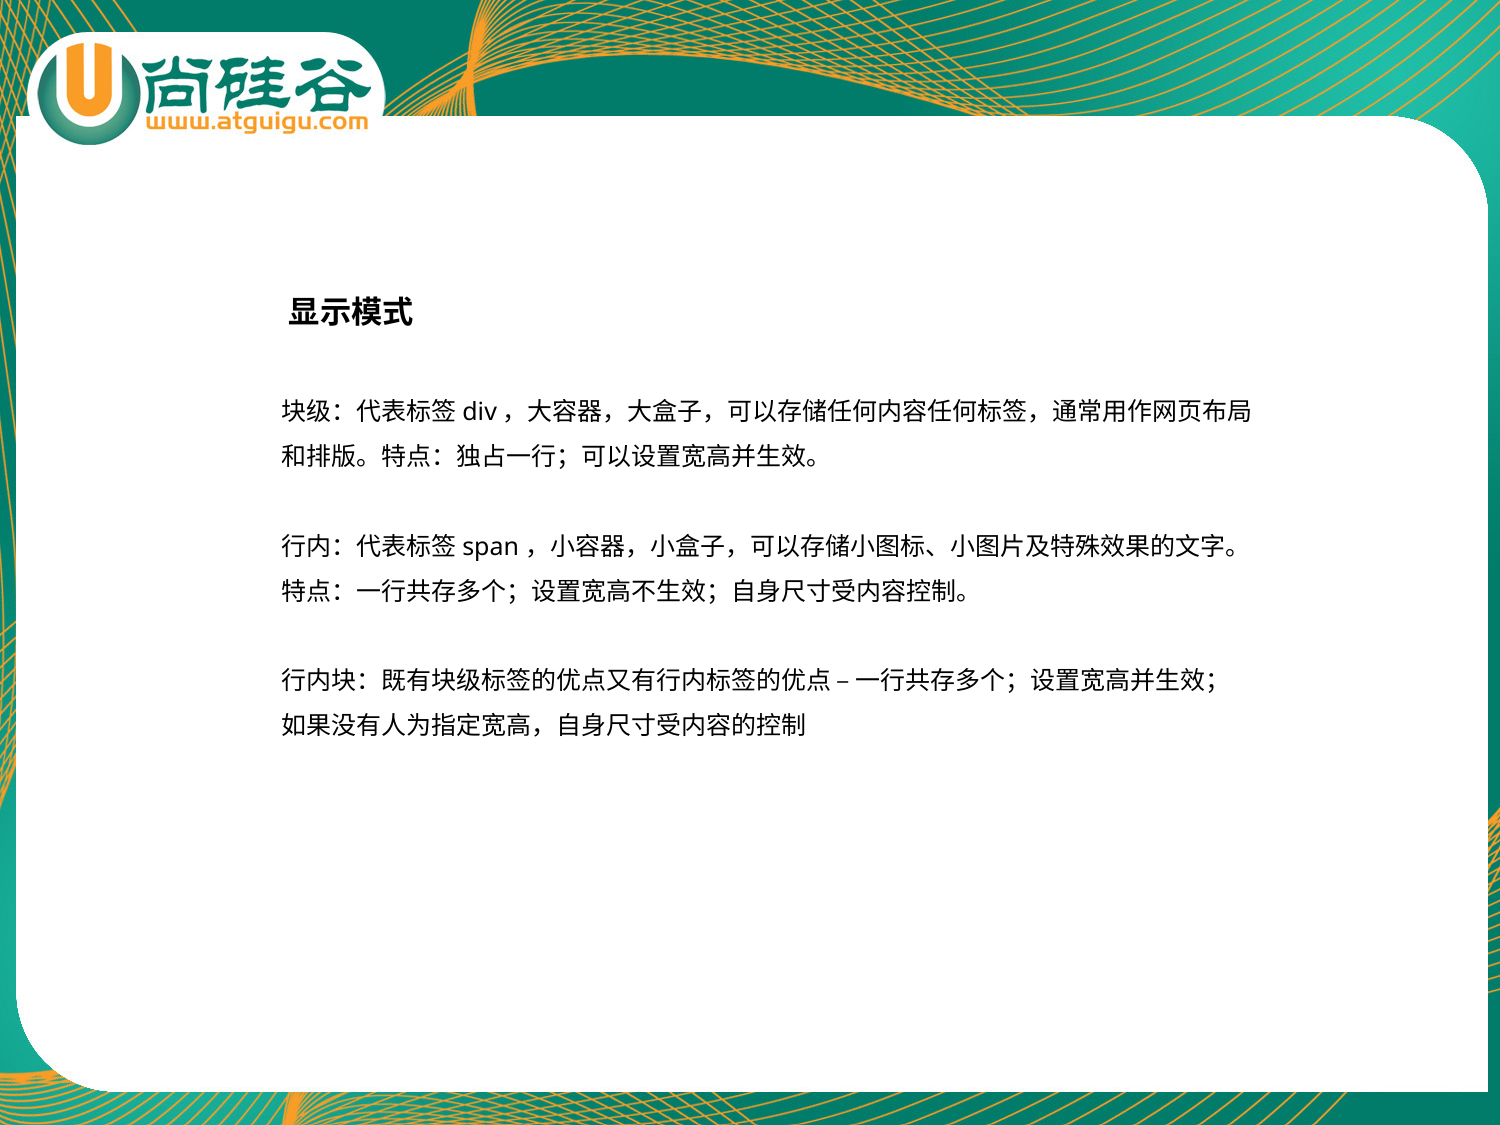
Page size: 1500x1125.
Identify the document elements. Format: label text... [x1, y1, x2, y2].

text_box 显示模式 [274, 284, 429, 337]
picture [0, 0, 1500, 1125]
text_box 块级：代表标签div，大容器，大盒子，可以存储任何内容任何标签，通常用作网页布局 和排版。特点：独占一行；可以设置宽高并生效。 行内：代表标签span，小容器，小盒子，可以存储小图标、小图片及特殊效果的文字。 特点：一行共存多个；设置宽高不生效；自身尺寸受内容控制。 行内块：既有块级标签的优点又有行内标签的优点 – 一行共存多个；设置宽高并生效； 如果没有人为指定宽高，自身尺寸受内容的控制 [266, 373, 1268, 747]
